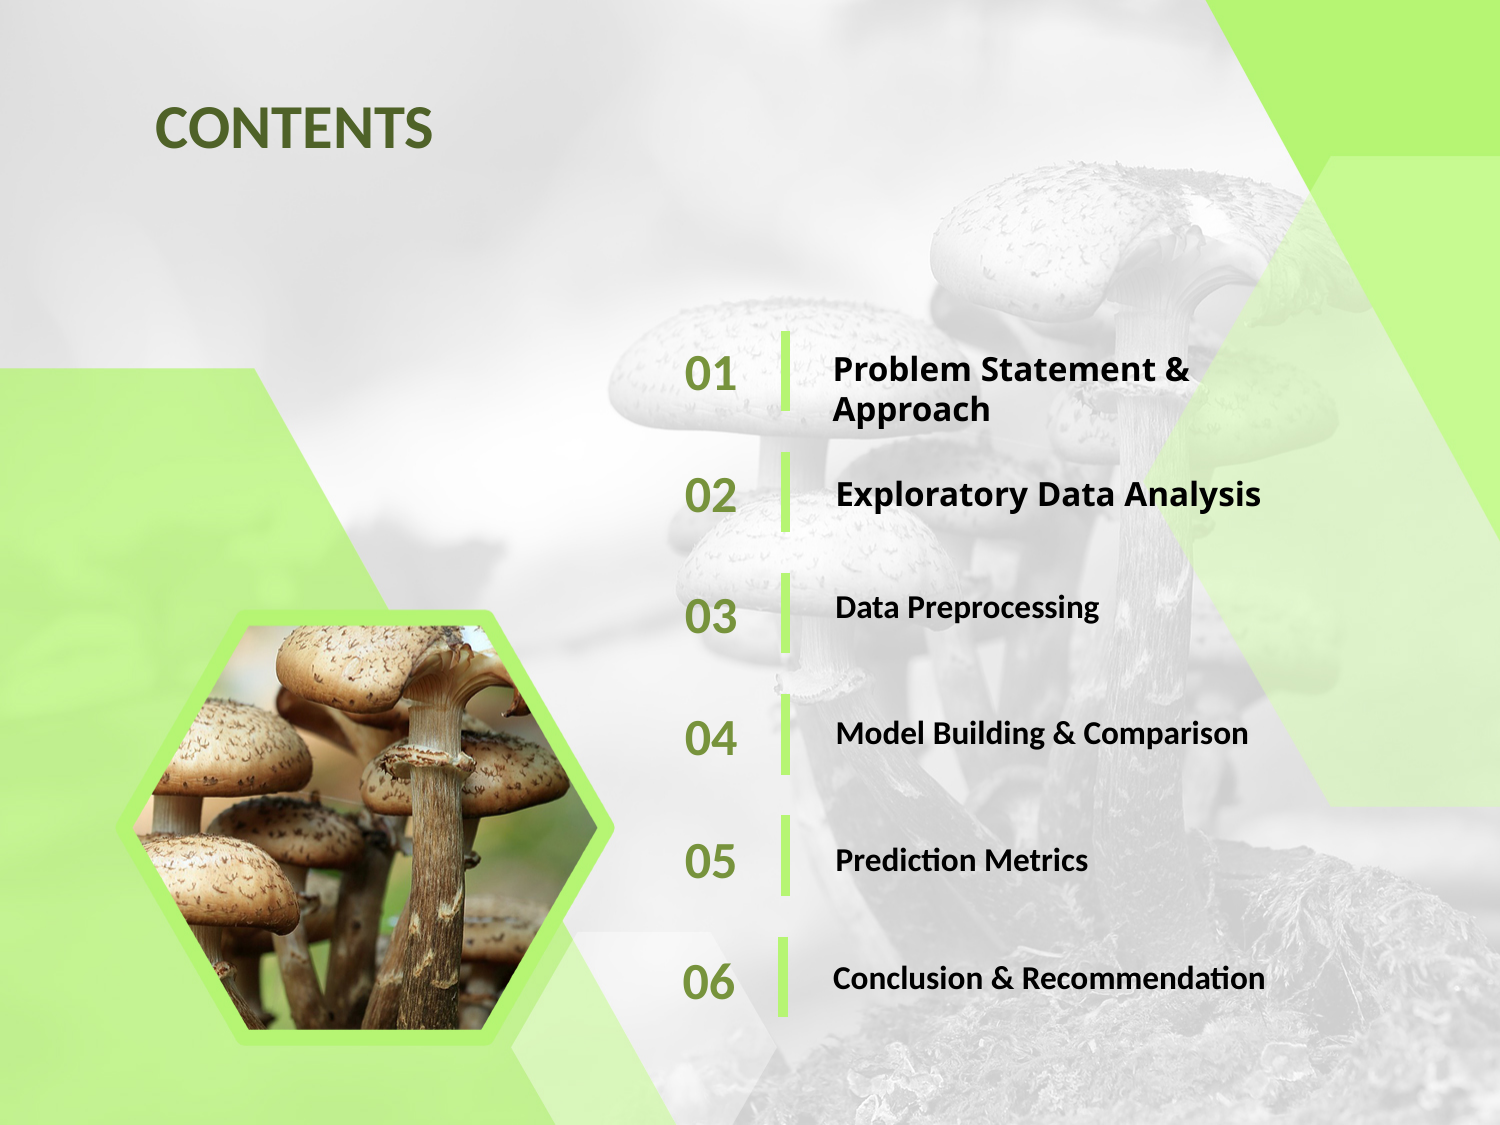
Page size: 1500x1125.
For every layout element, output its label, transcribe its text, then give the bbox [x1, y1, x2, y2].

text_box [669, 451, 1306, 533]
text_box CONTENTS [100, 78, 491, 168]
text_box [669, 814, 1306, 898]
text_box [667, 936, 1304, 1019]
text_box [669, 693, 1306, 775]
picture [0, 0, 1500, 1125]
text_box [669, 572, 1306, 654]
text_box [669, 330, 1303, 412]
